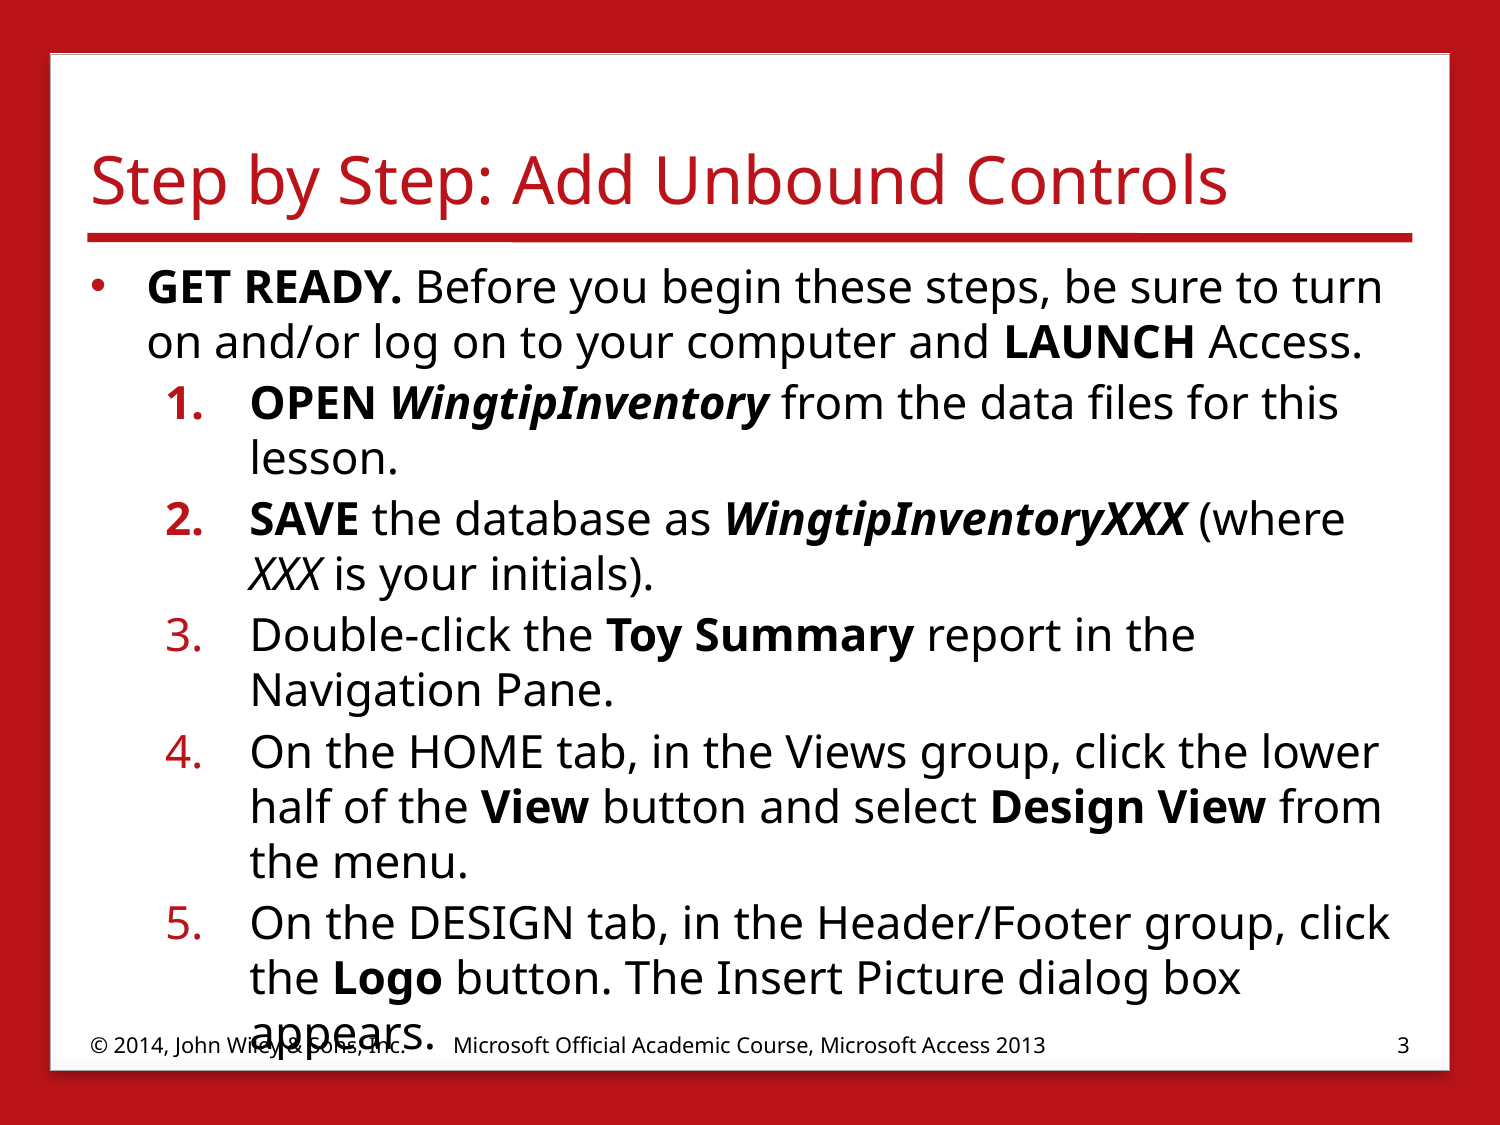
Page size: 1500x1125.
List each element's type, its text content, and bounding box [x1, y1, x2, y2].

slide_number 3 [1074, 1024, 1426, 1103]
footer Microsoft Official Academic Course, Microsoft Access 2013 [431, 1024, 1069, 1103]
list GET READY. Before you begin these steps, be sure to turn on and/or log on to your computer and LAUNCH Access. OPEN WingtipInventory from the data files for this lesson. SAVE the database as WingtipInventoryXXX (where XXX is your initials). Double-click the Toy Summary report in the Navigation Pane. On the HOME tab, in the Views group, click the lower half of the View button and select Design View from the menu. On the DESIGN tab, in the Header/Footer group, click the Logo button. The Insert Picture dialog box appears. [75, 249, 1425, 1063]
title Step by Step: Add Unbound Controls [74, 74, 1426, 226]
slide_number © 2014, John Wiley & Sons, Inc. [74, 1024, 426, 1103]
